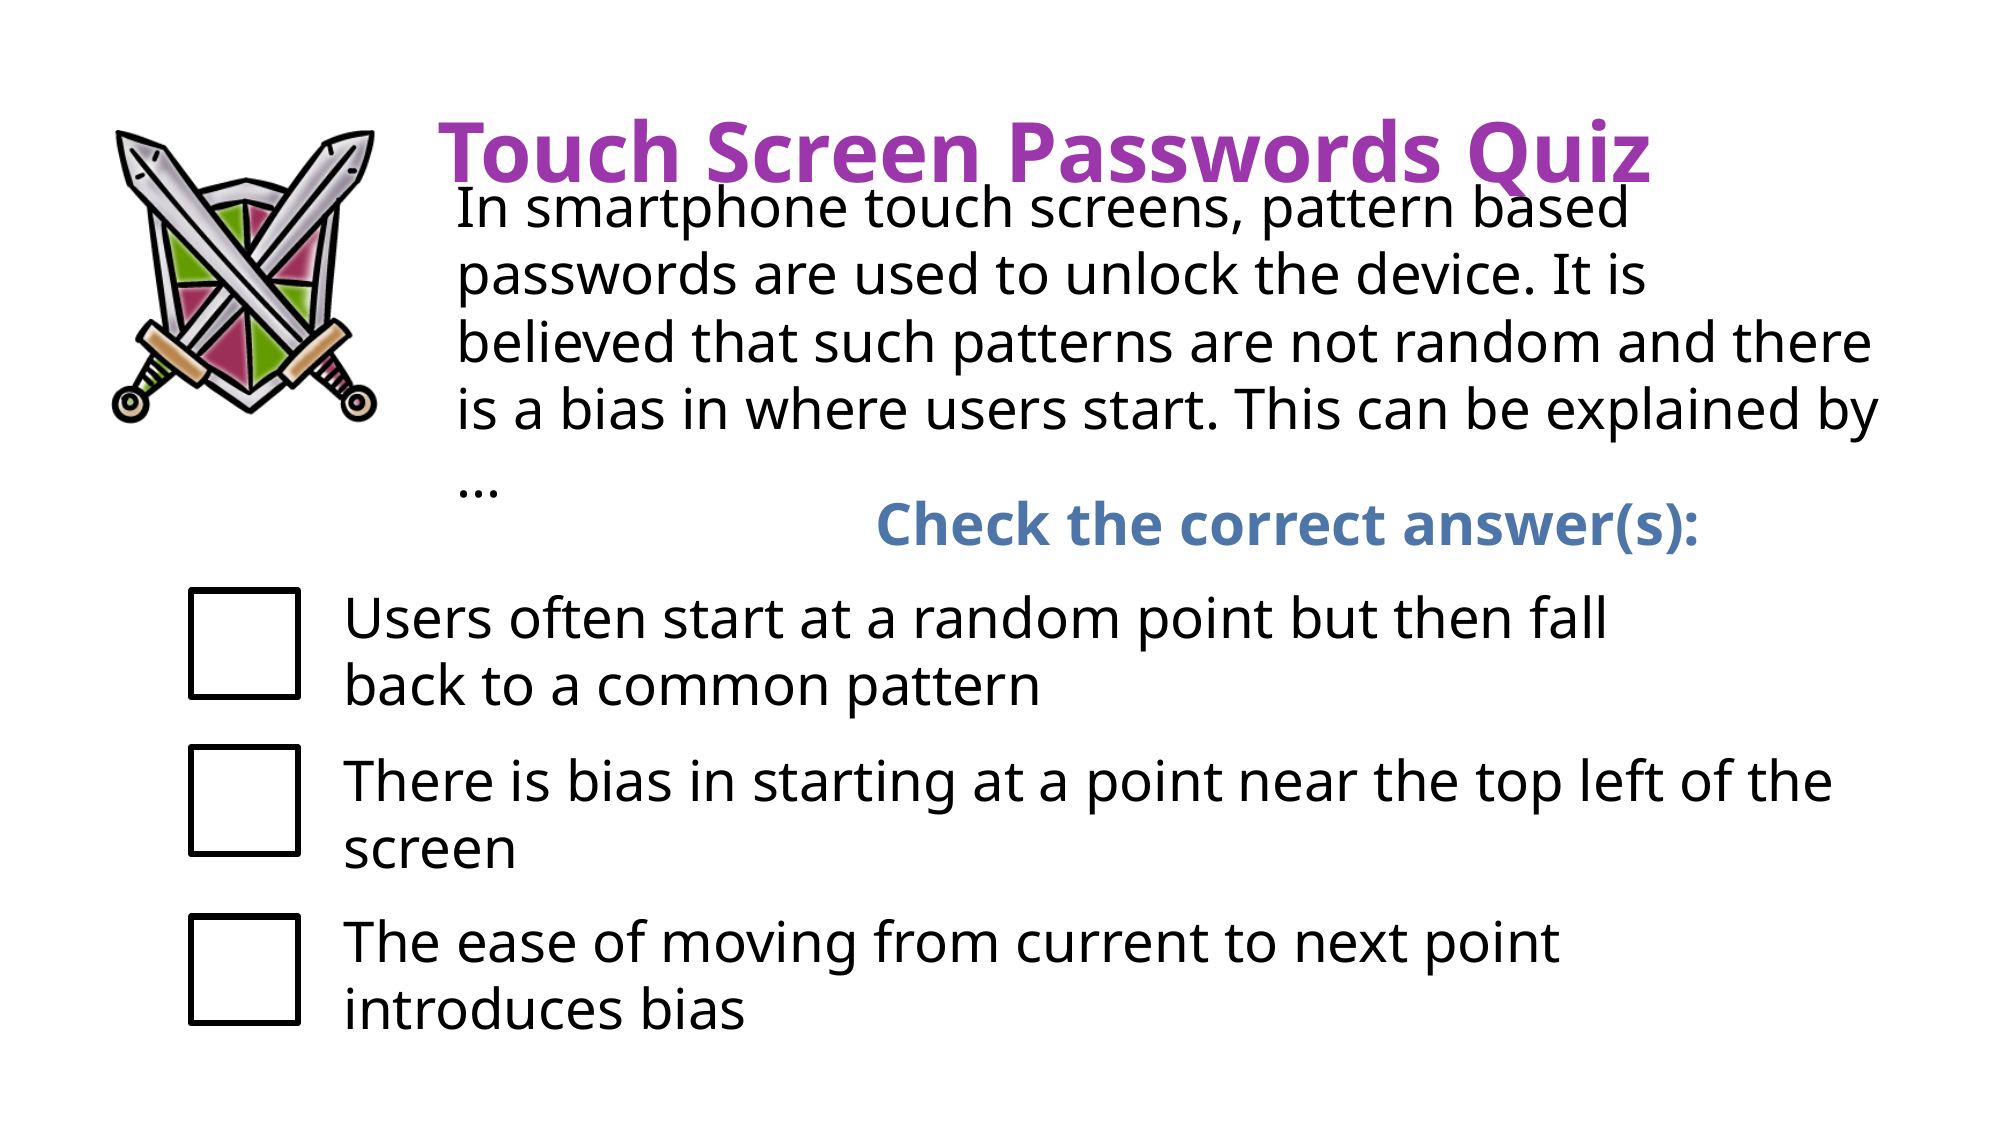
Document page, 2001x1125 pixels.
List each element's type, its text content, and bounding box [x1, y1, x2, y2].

text_box There is bias in starting at a point near the top left of the screen [253, 699, 1897, 926]
text_box The ease of moving from current to next point introduces bias [328, 827, 1822, 1120]
list Check the correct answer(s): [856, 467, 2000, 591]
text_box [191, 747, 298, 854]
text_box [191, 916, 298, 1024]
text_box Users often start at a random point but then fall back to a common pattern [253, 565, 1747, 699]
title Touch Screen Passwords Quiz [418, 30, 1822, 218]
picture [111, 130, 378, 424]
text_box [191, 590, 298, 698]
text_box In smartphone touch screens, pattern based passwords are used to unlock the device. It is believed that such patterns are not random and there is a bias in where users start. This can be explained by ... [441, 130, 1897, 550]
